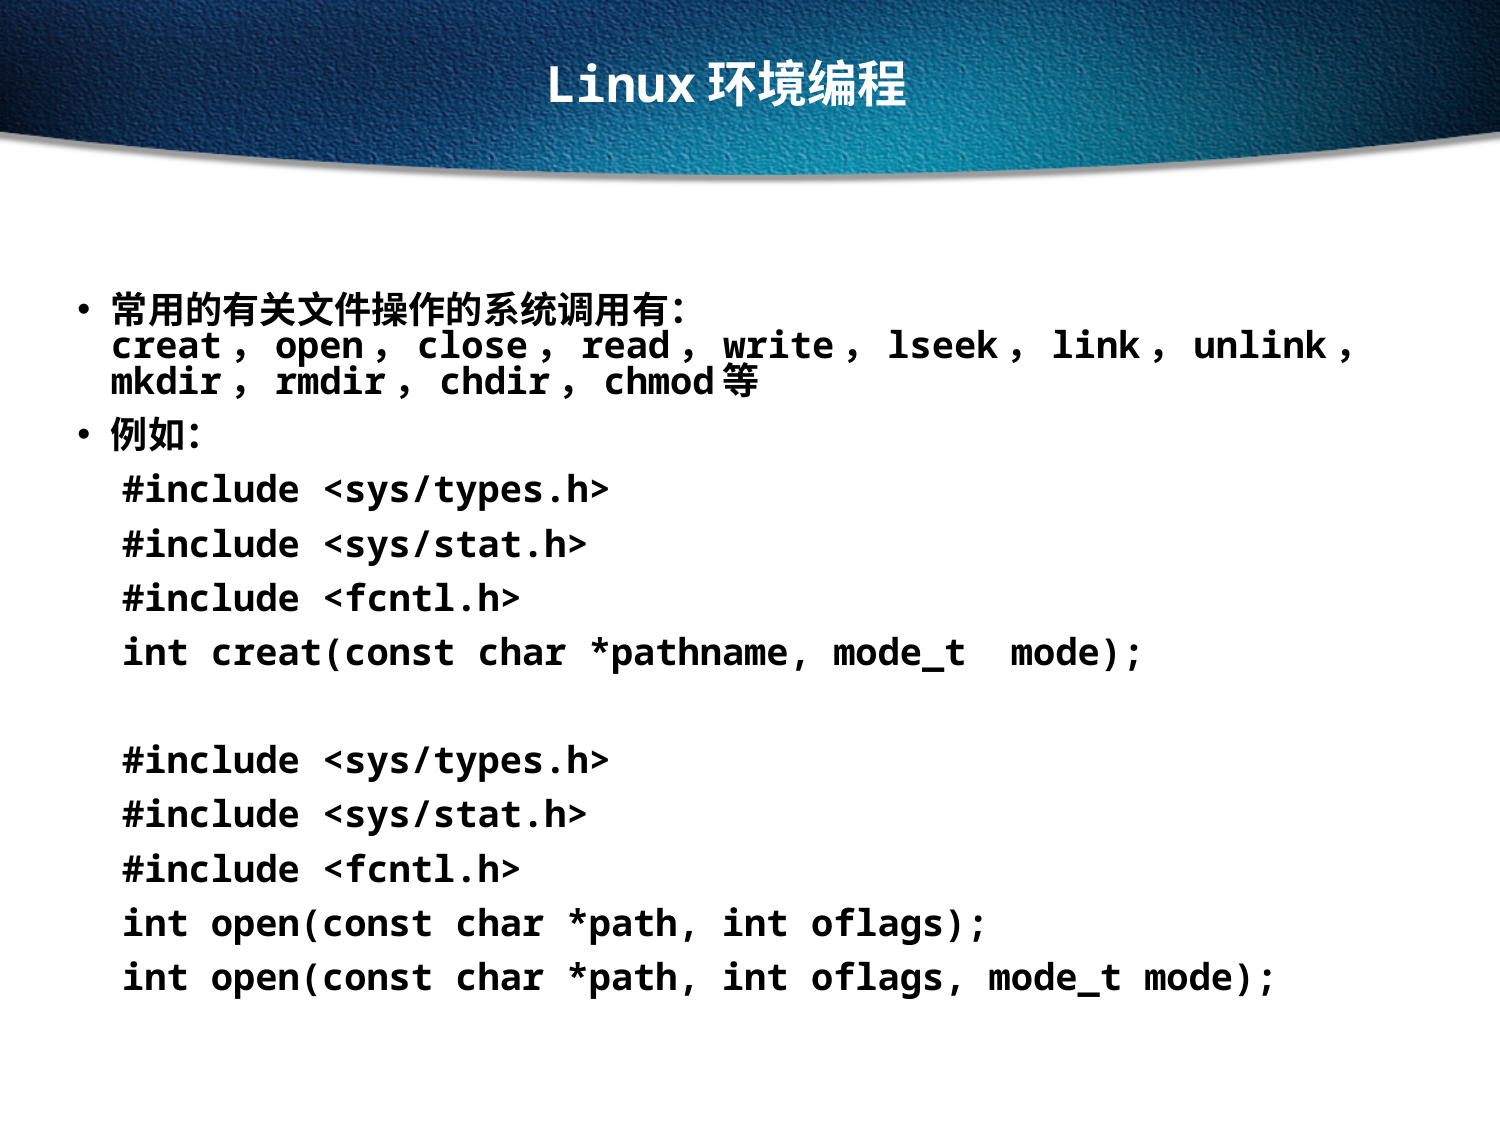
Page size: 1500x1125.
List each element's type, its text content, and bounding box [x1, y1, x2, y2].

picture [0, 0, 1500, 218]
list 常用的有关文件操作的系统调用有：creat，open，close，read，write，lseek，link，unlink，mkdir，rmdir，chdir，chmod等 例如： #include <sys/types.h> #include <sys/stat.h> #include <fcntl.h> int creat(const char *pathname, mode_t mode); #include <sys/types.h> #include <sys/stat.h> #include <fcntl.h> int open(const char *path, int oflags); int open(const char *path, int oflags, mode_t mode); [62, 287, 1413, 1013]
